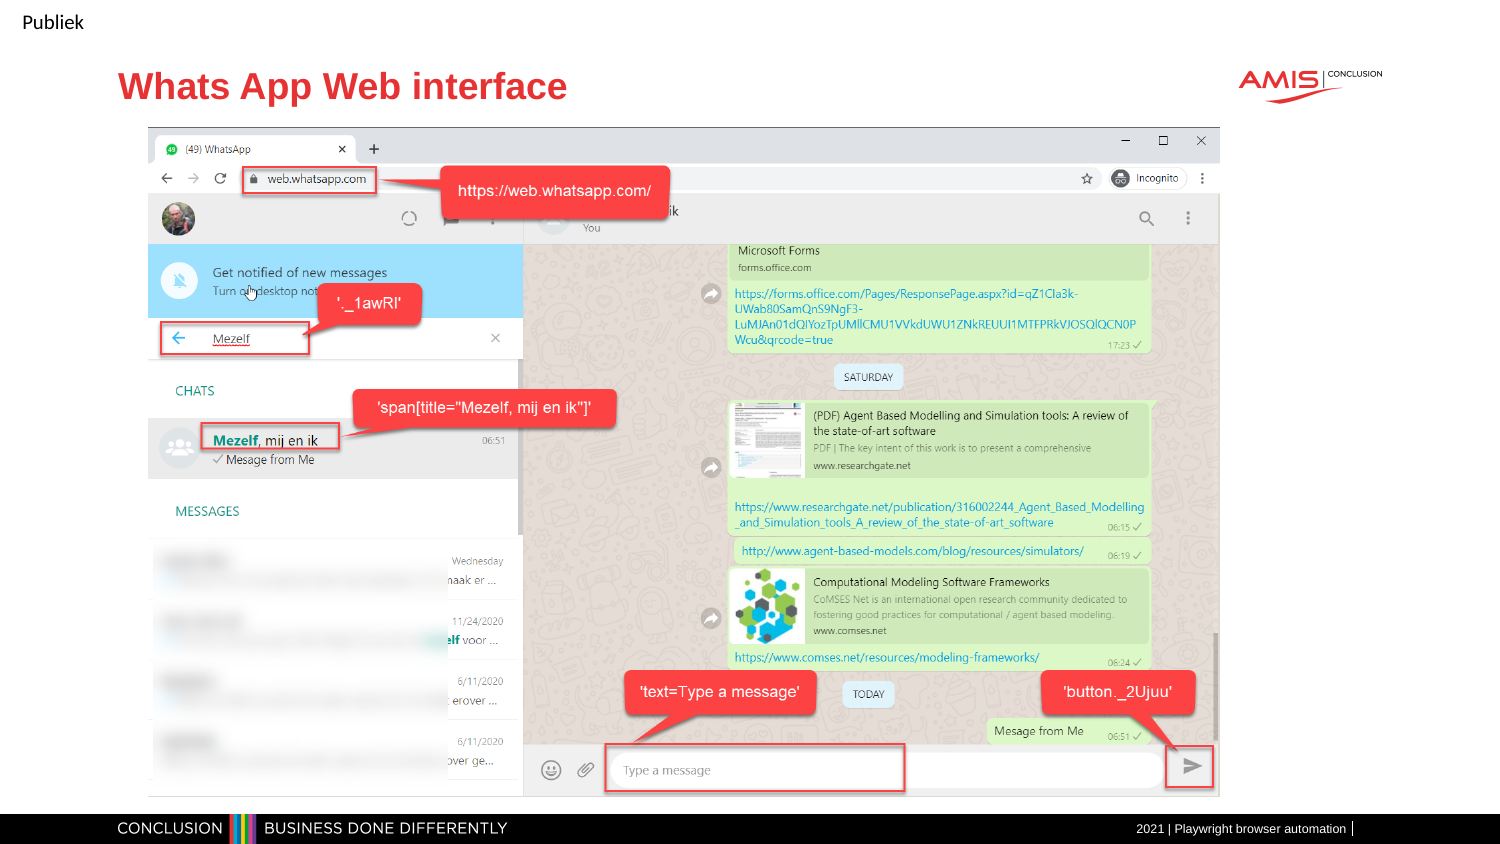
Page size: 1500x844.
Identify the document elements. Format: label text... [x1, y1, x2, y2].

title Whats App Web interface [118, 47, 1205, 130]
picture [148, 127, 1220, 797]
picture [0, 814, 236, 844]
picture [239, 814, 1500, 844]
footer 2021 | Playwright browser automation [814, 820, 1347, 839]
picture [1205, 59, 1388, 106]
